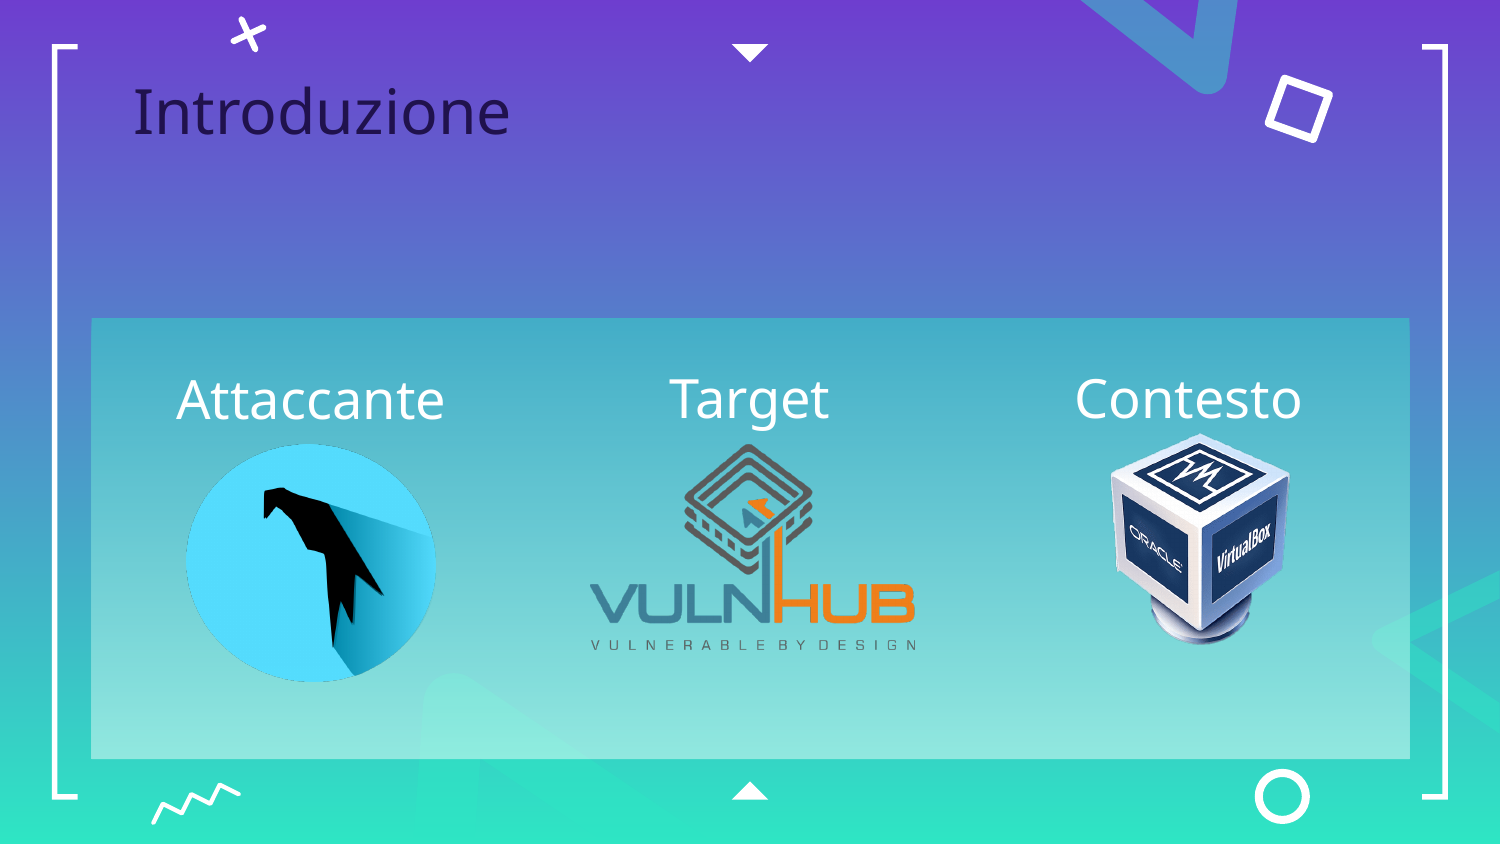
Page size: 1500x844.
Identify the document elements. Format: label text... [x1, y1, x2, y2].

text_box [91, 318, 1410, 760]
picture [590, 444, 915, 650]
picture [185, 444, 437, 683]
title Introduzione [118, 57, 1310, 195]
picture [1009, 430, 1424, 664]
subtitle Contesto [1003, 317, 1374, 445]
subtitle Attaccante [126, 318, 497, 446]
subtitle Target [565, 317, 935, 445]
